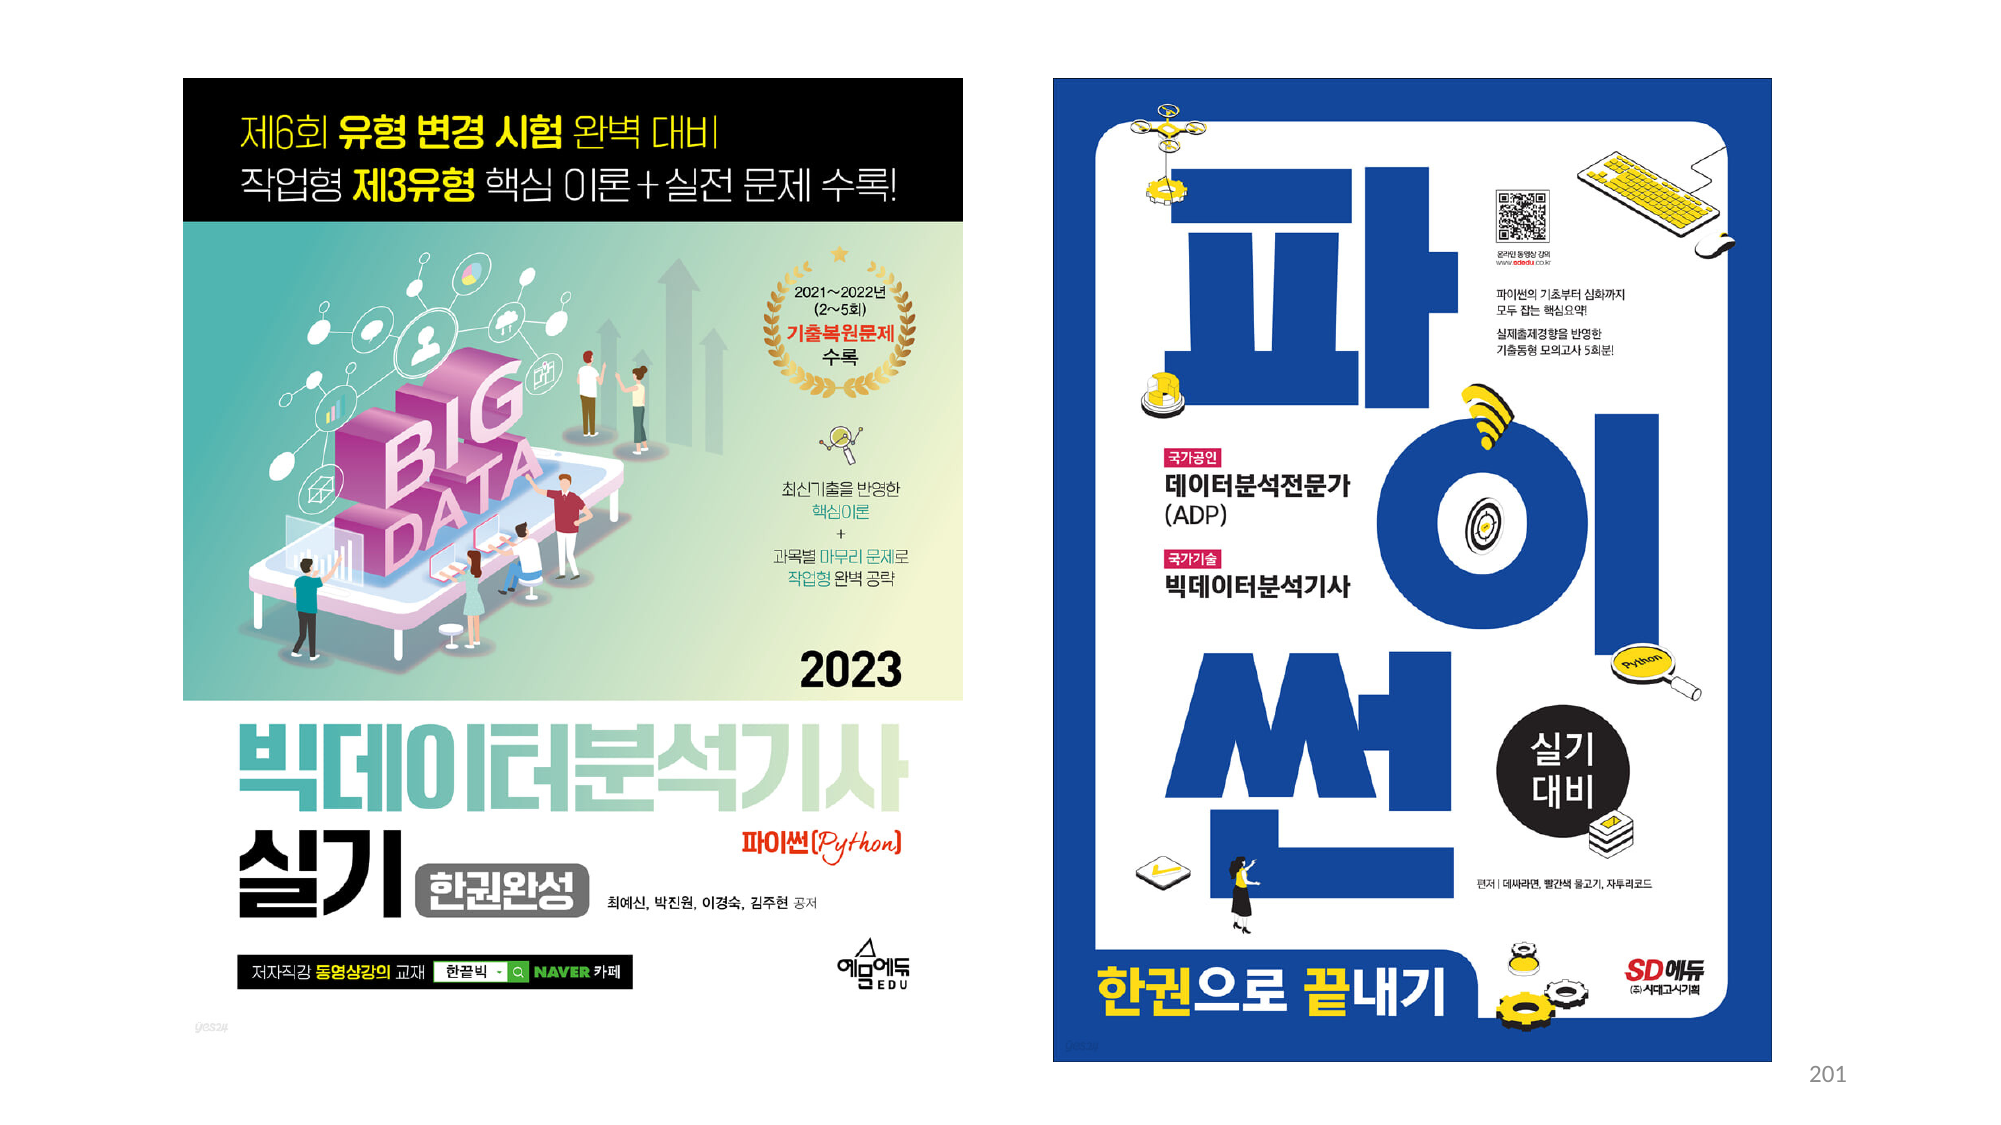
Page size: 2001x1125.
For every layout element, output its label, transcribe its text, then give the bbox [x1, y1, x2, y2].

slide_number 201 [1412, 1042, 1863, 1103]
picture [183, 78, 963, 1043]
picture [1052, 78, 1772, 1063]
